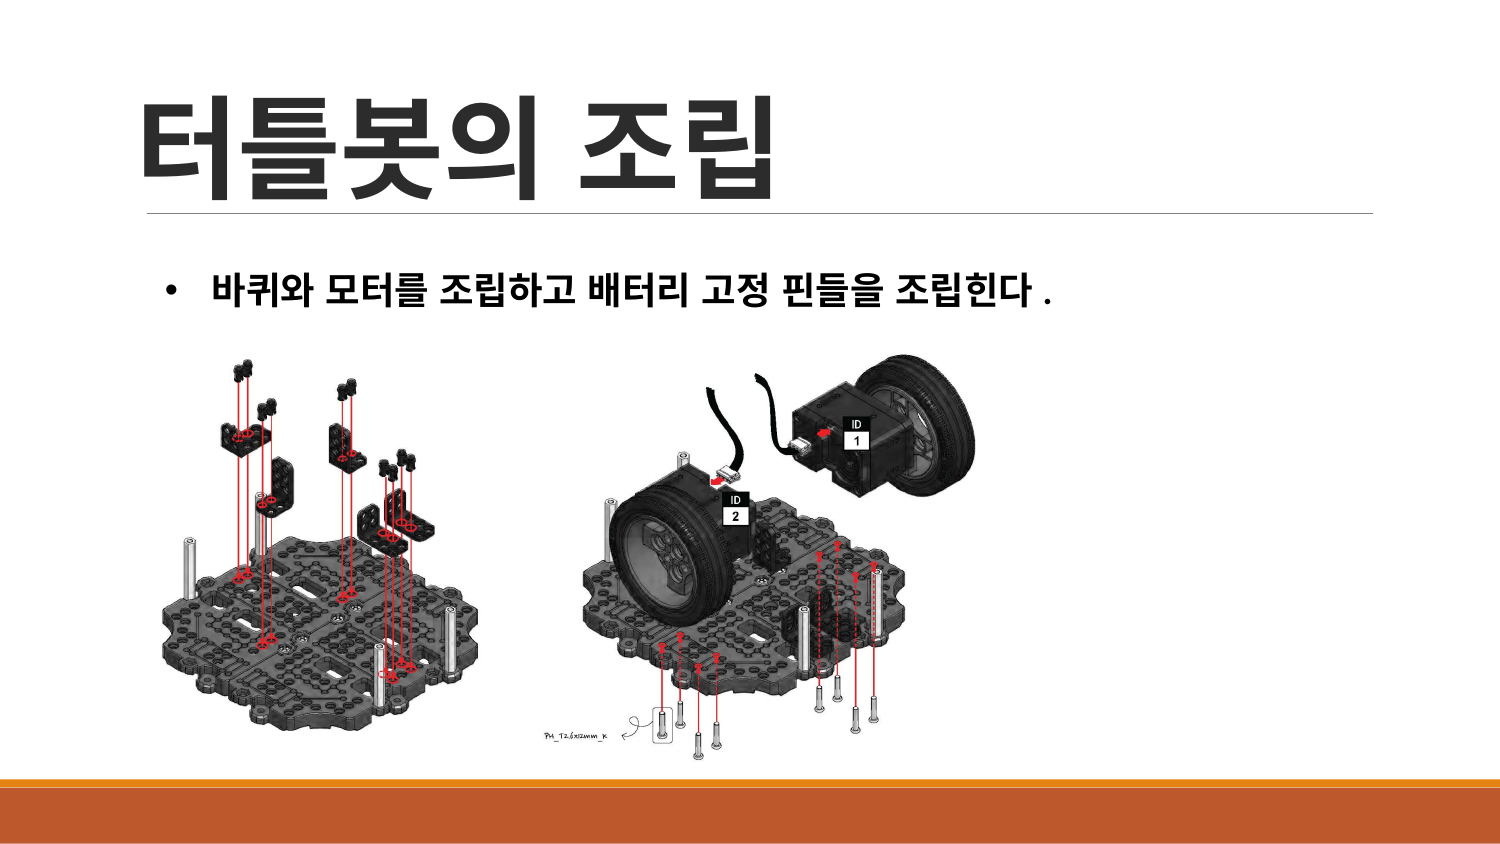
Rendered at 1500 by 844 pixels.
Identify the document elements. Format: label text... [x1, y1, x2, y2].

text_box 바퀴와 모터를 조립하고 배터리 고정 핀들을 조립힌다. [150, 259, 1373, 320]
picture [539, 346, 977, 762]
picture [151, 357, 491, 745]
title 터틀봇의 조립 [135, 35, 1373, 214]
